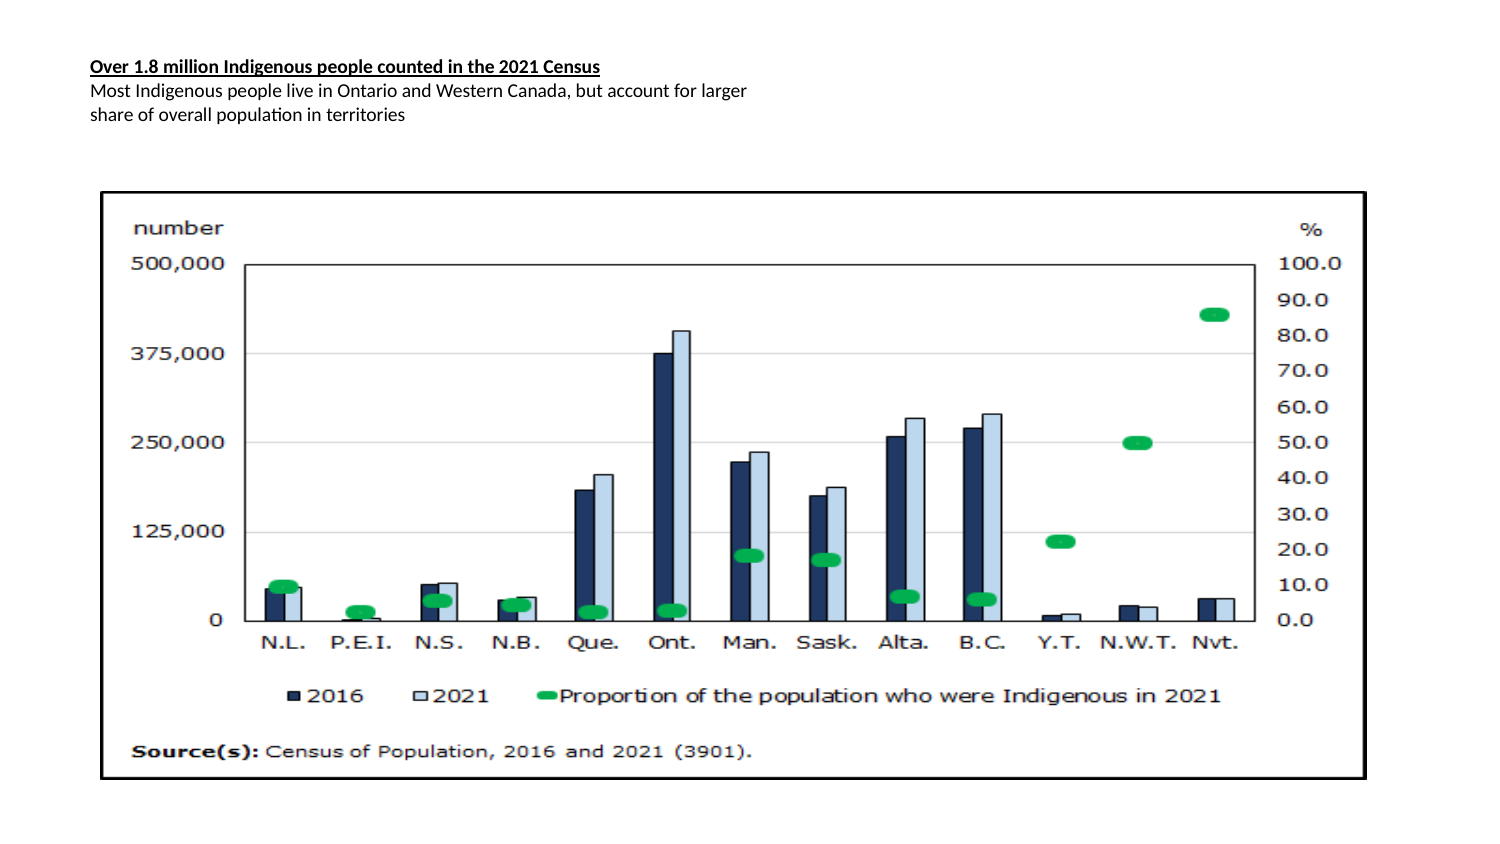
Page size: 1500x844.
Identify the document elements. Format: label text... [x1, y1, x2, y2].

title Over 1.8 million Indigenous people counted in the 2021 Census Most Indigenous people live in Ontario and Western Canada, but account for larger share of overall population in territories [75, 23, 1425, 157]
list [100, 191, 1367, 780]
